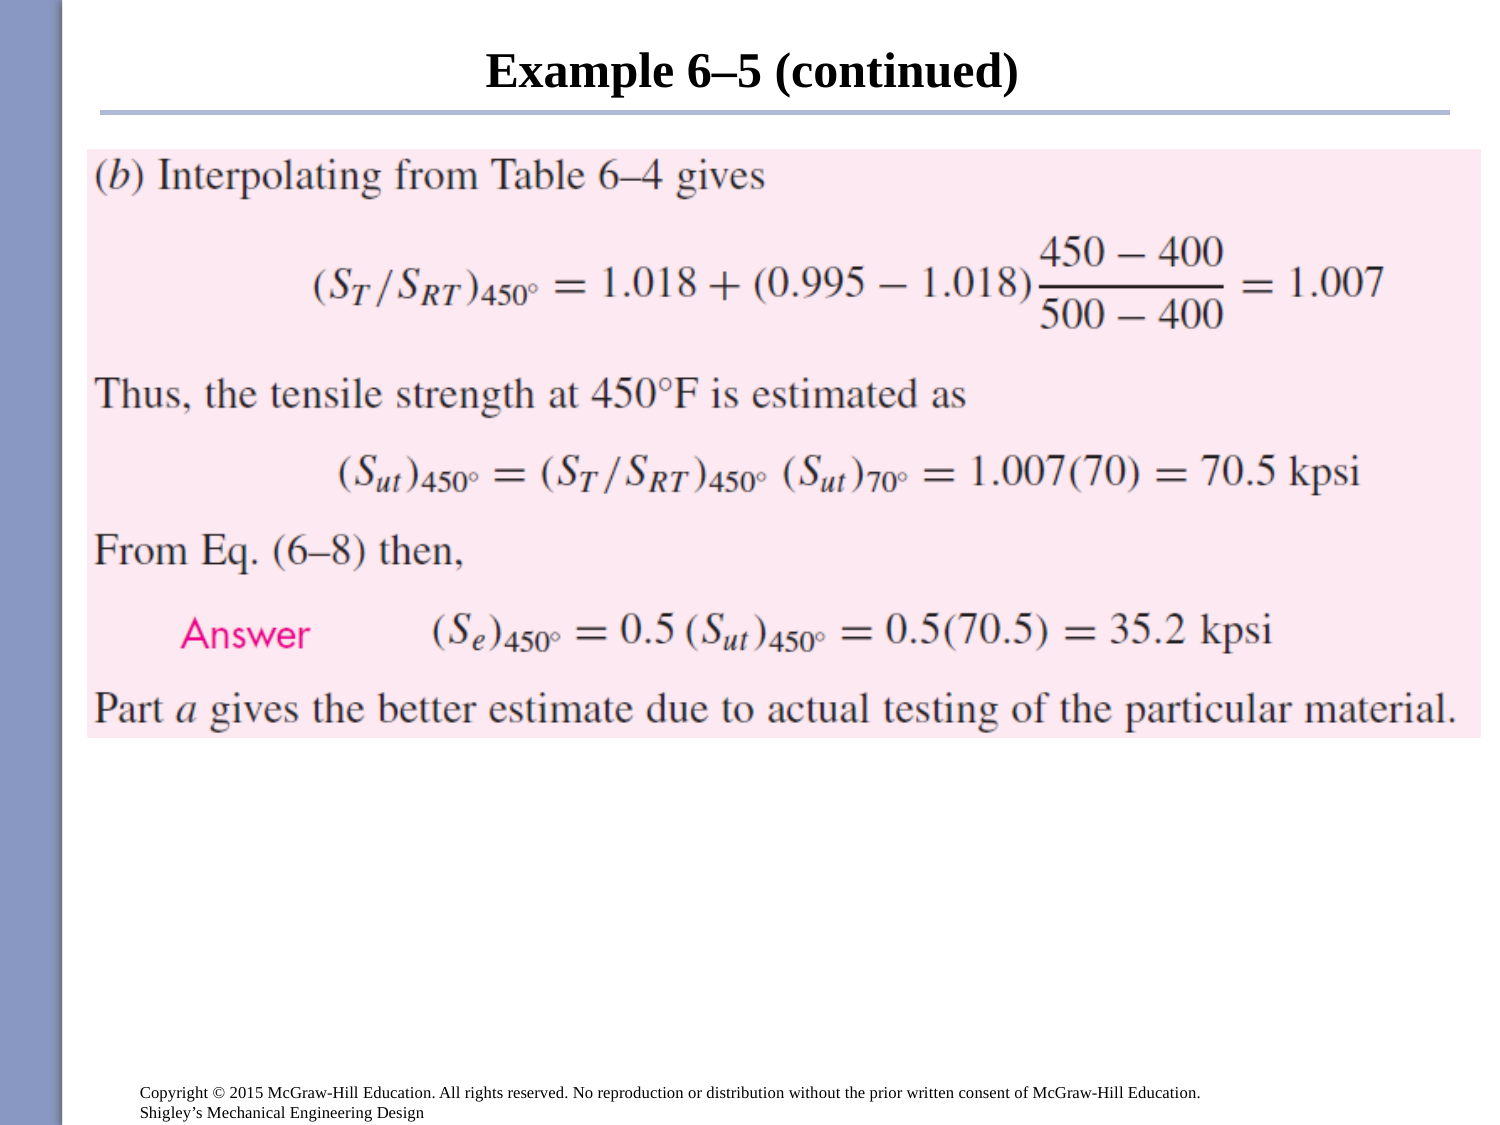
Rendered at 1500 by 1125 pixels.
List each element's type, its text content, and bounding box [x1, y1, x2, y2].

picture [87, 149, 1481, 738]
title Example 6–5 (continued) [137, 30, 1368, 106]
